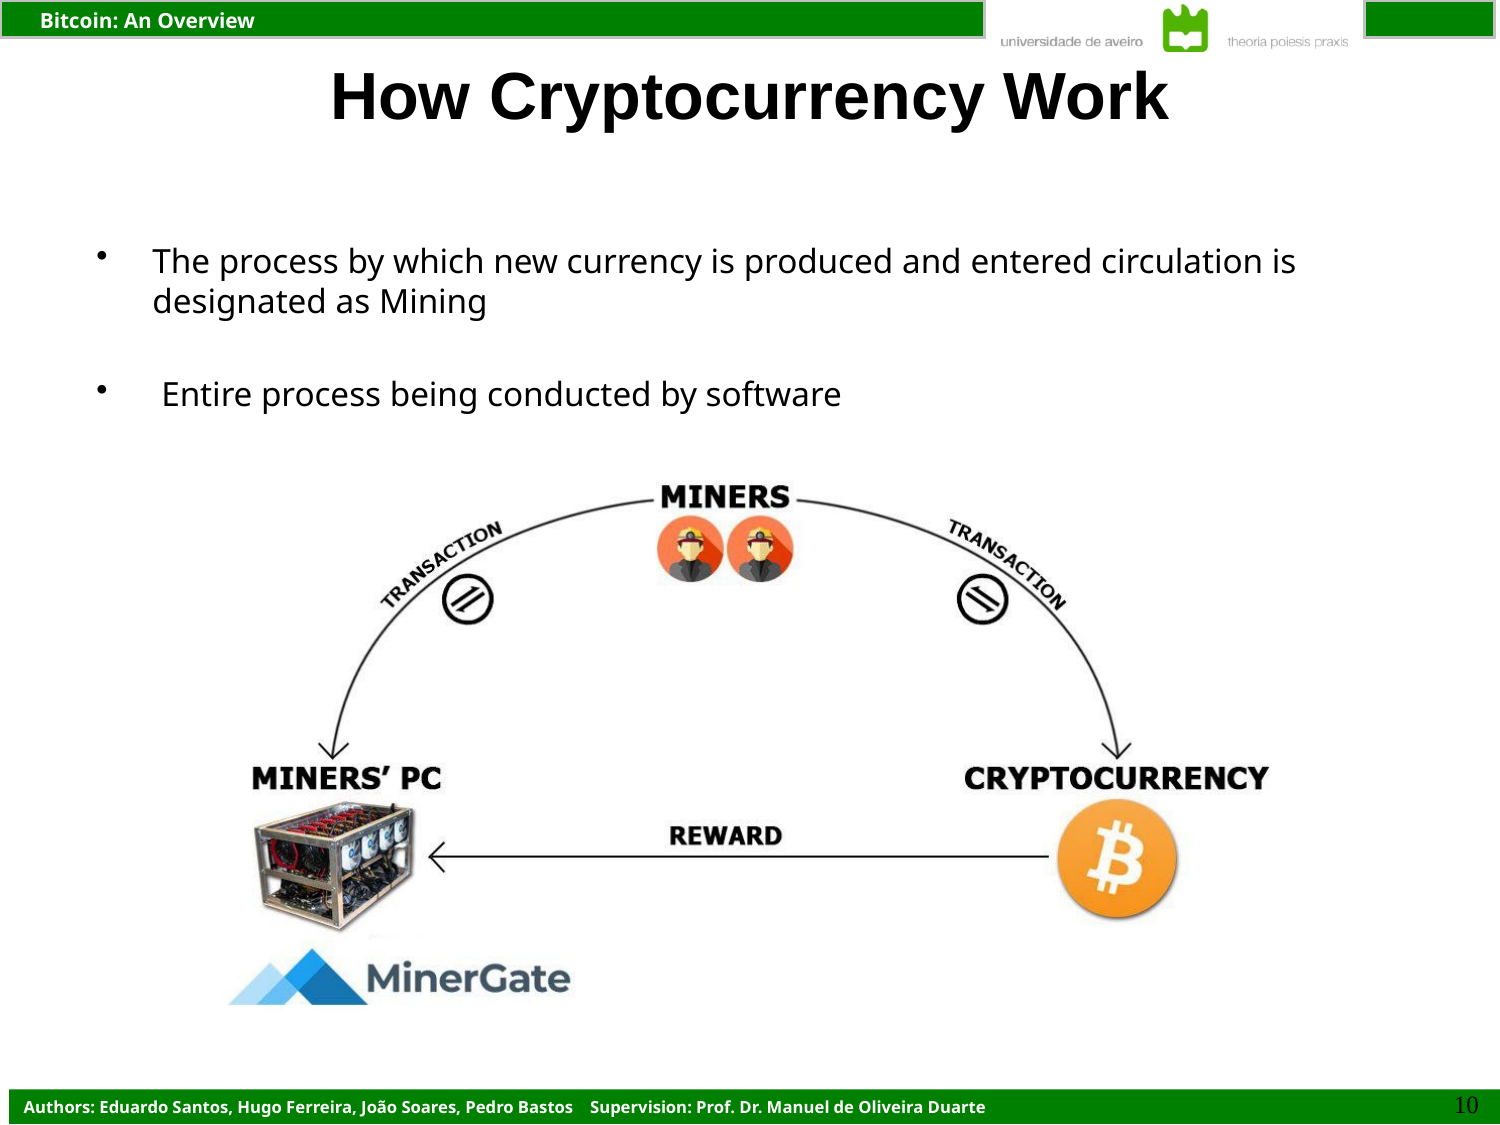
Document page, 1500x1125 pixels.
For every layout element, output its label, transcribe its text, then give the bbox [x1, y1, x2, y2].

title How Cryptocurrency Work [75, 45, 1425, 233]
picture [219, 455, 1280, 1013]
picture [1001, 4, 1348, 45]
slide_number 11 [1439, 1081, 1500, 1125]
list The process by which new currency is produced and entered circulation is designated as Mining Entire process being conducted by software [81, 232, 1419, 1045]
